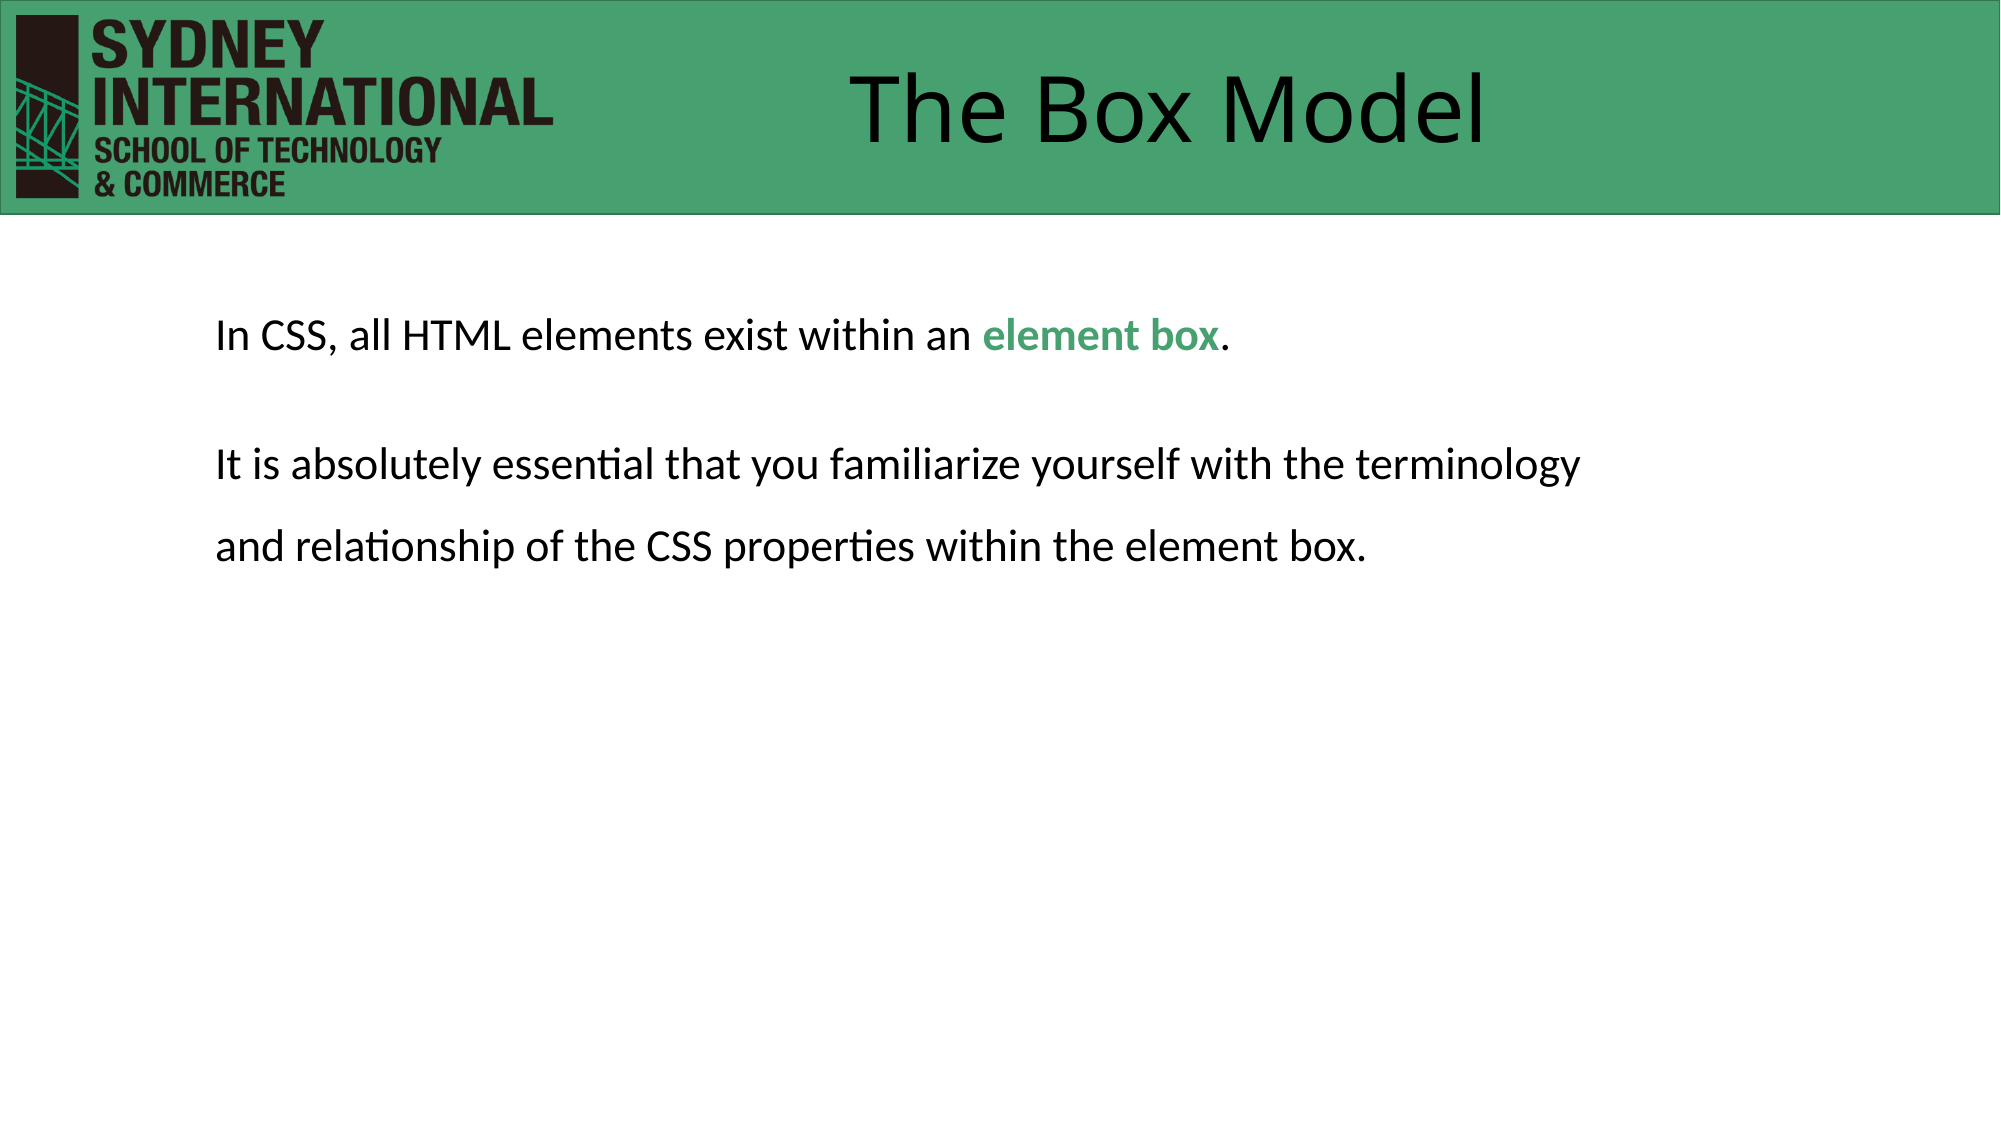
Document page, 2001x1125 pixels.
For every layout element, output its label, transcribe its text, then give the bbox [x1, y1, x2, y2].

picture [16, 15, 554, 201]
list In CSS, all HTML elements exist within an element box. It is absolutely essential that you familiarize yourself with the terminology and relationship of the CSS properties within the element box. [200, 270, 1600, 1013]
title The Box Model [834, 28, 2000, 197]
